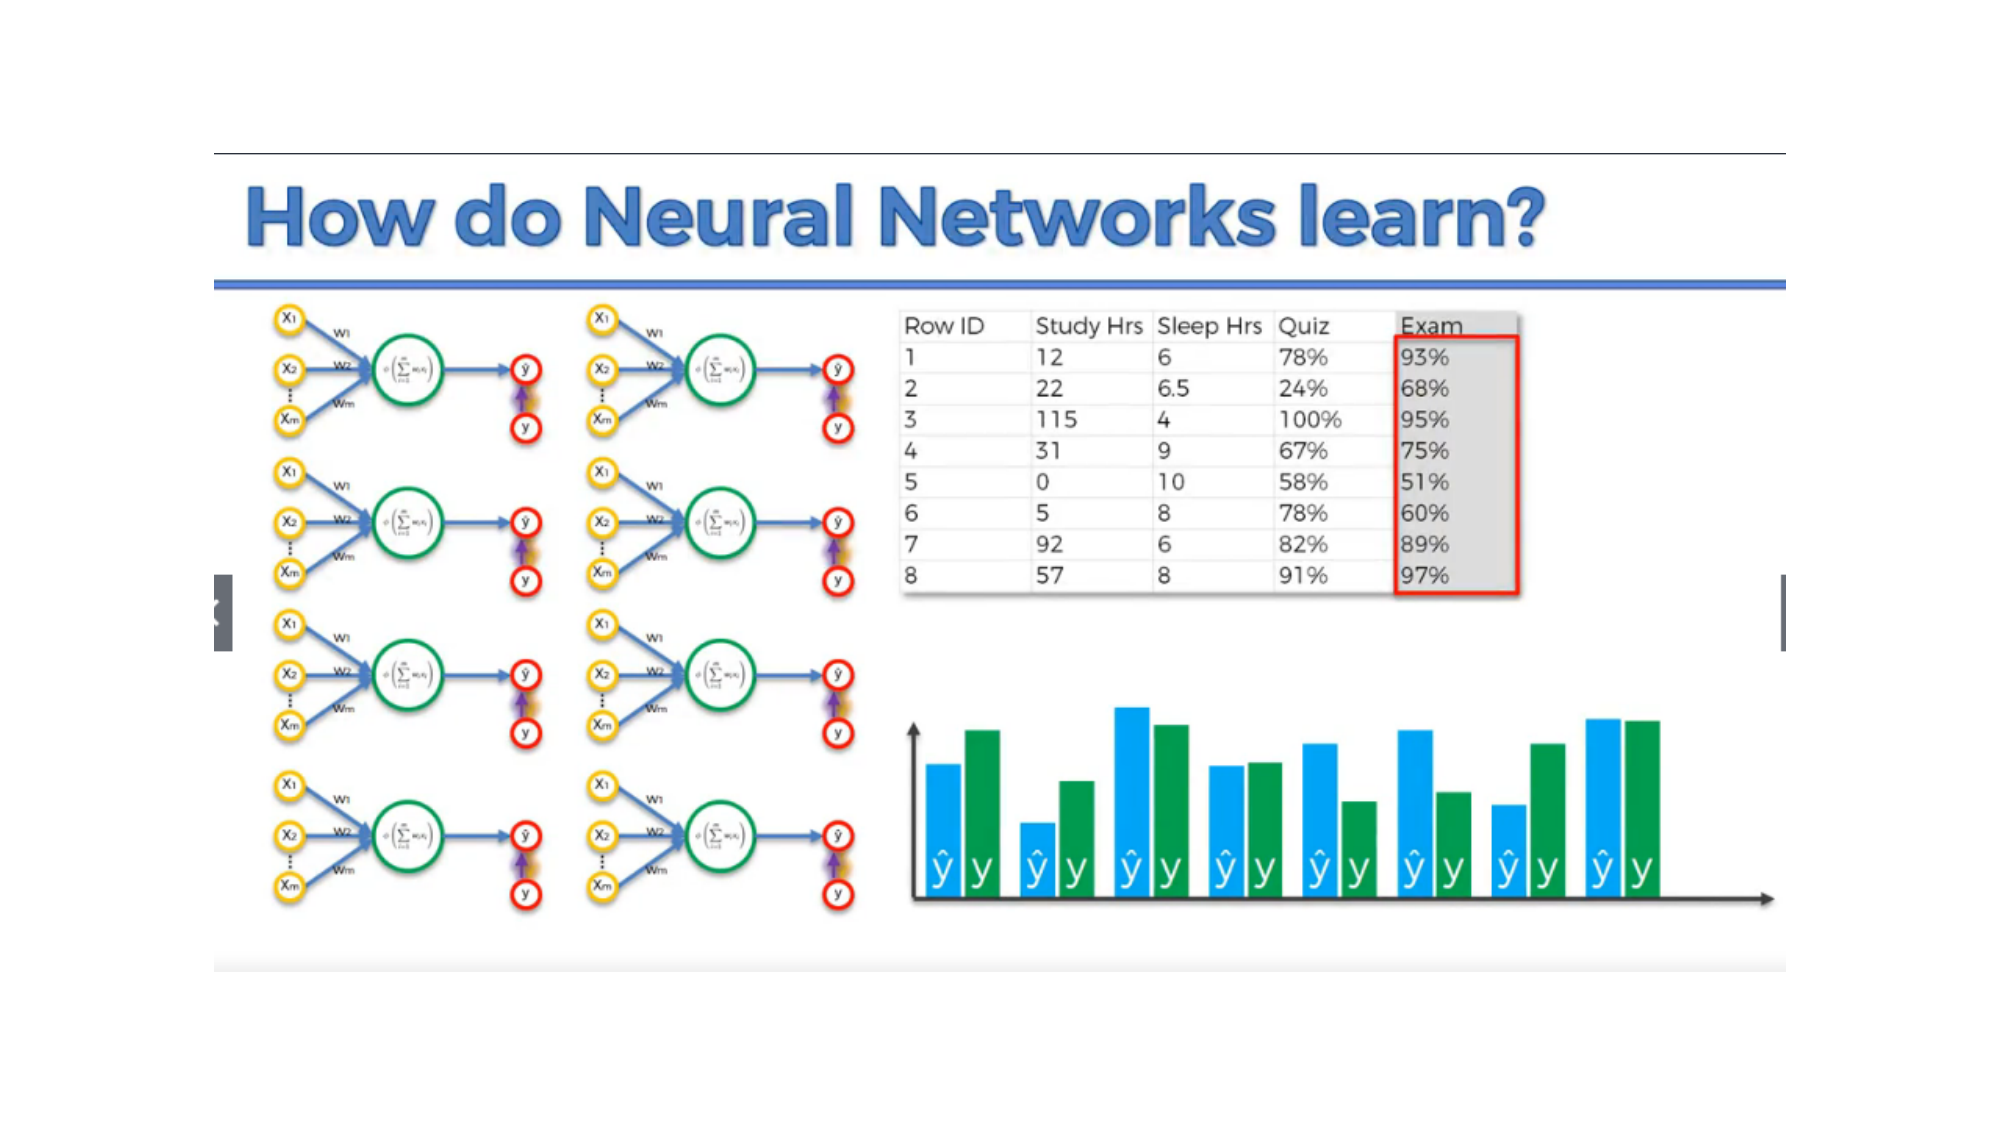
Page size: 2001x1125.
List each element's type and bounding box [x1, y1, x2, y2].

picture [214, 152, 1786, 972]
